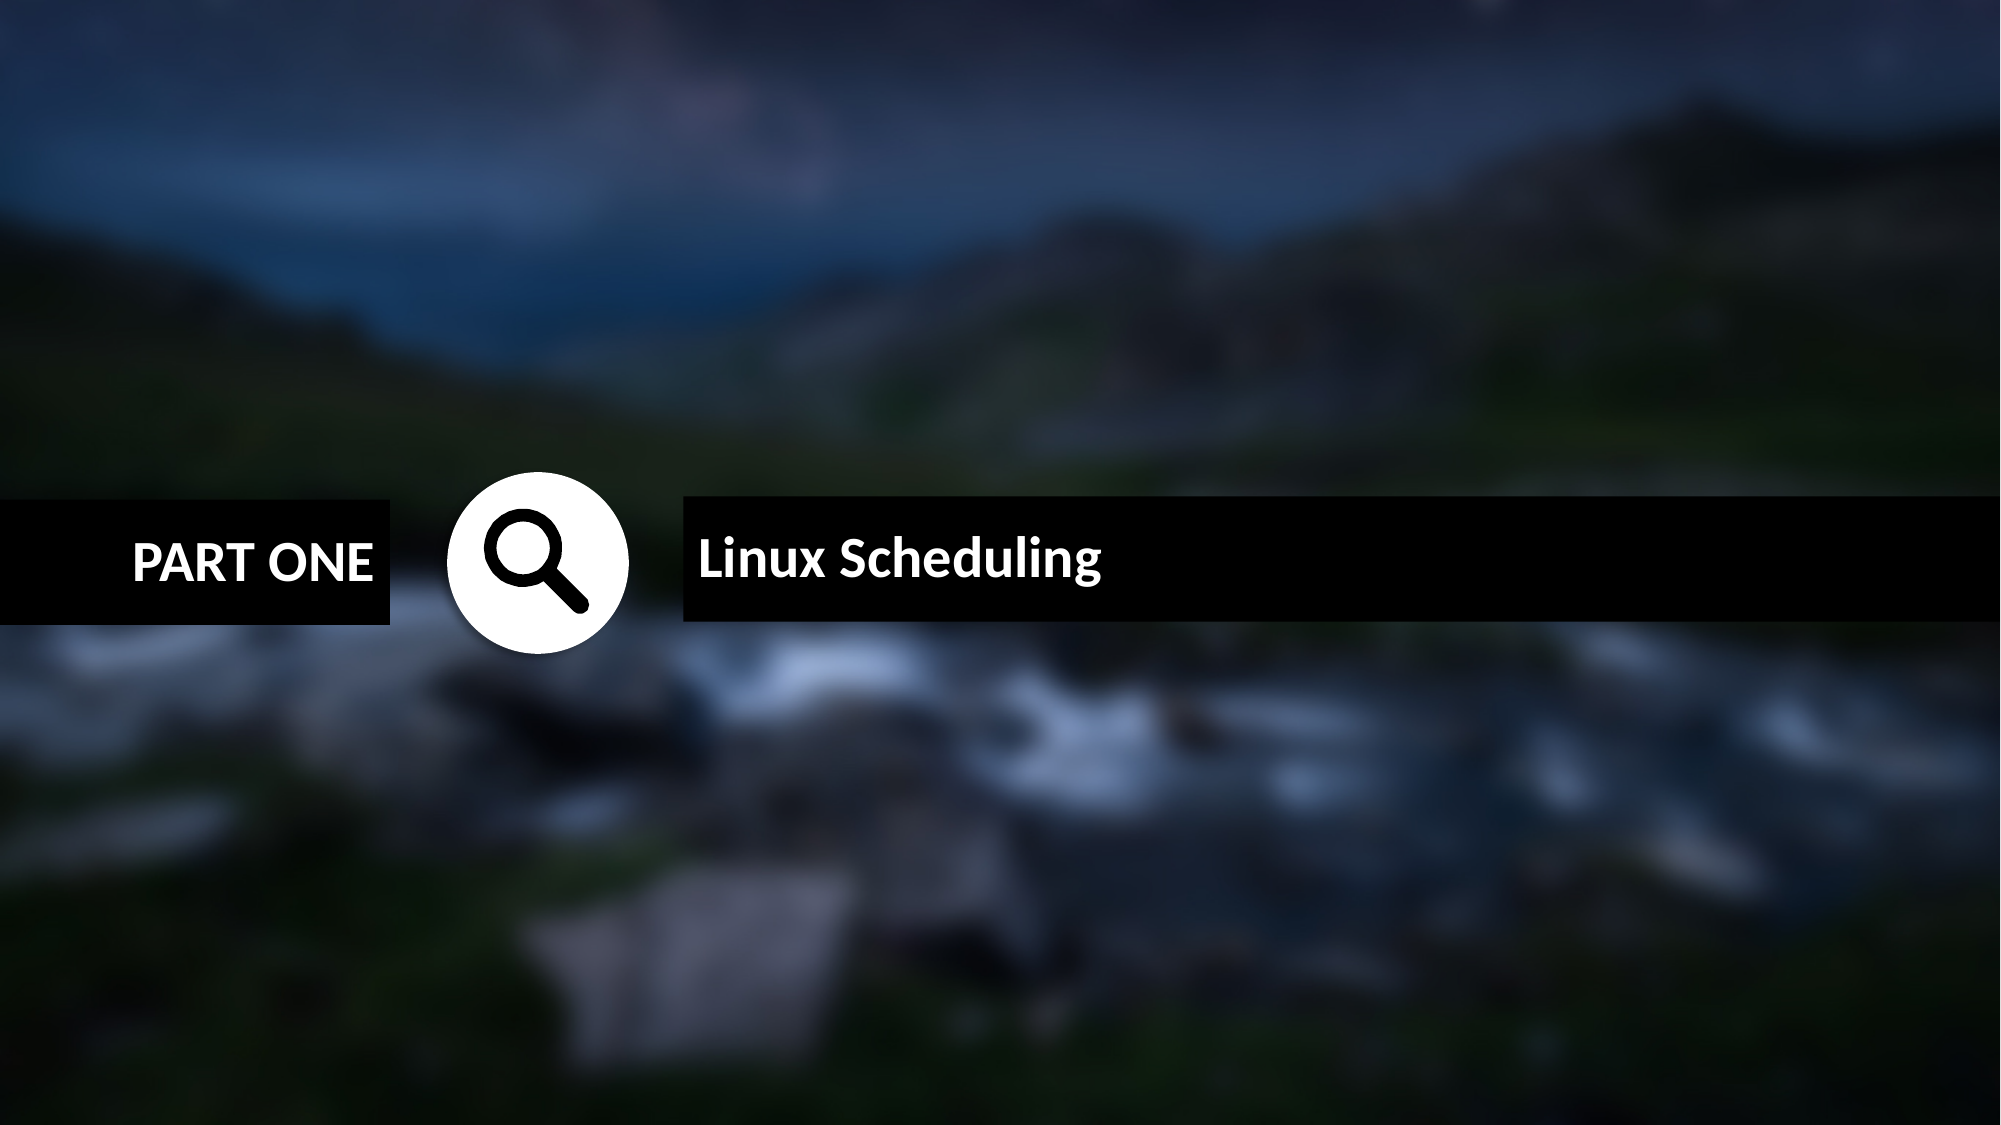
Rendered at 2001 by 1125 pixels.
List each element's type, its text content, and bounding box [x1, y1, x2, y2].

picture [0, 0, 2001, 1125]
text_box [447, 472, 629, 654]
list PART ONE [0, 499, 390, 625]
list Linux Scheduling [683, 496, 2000, 622]
